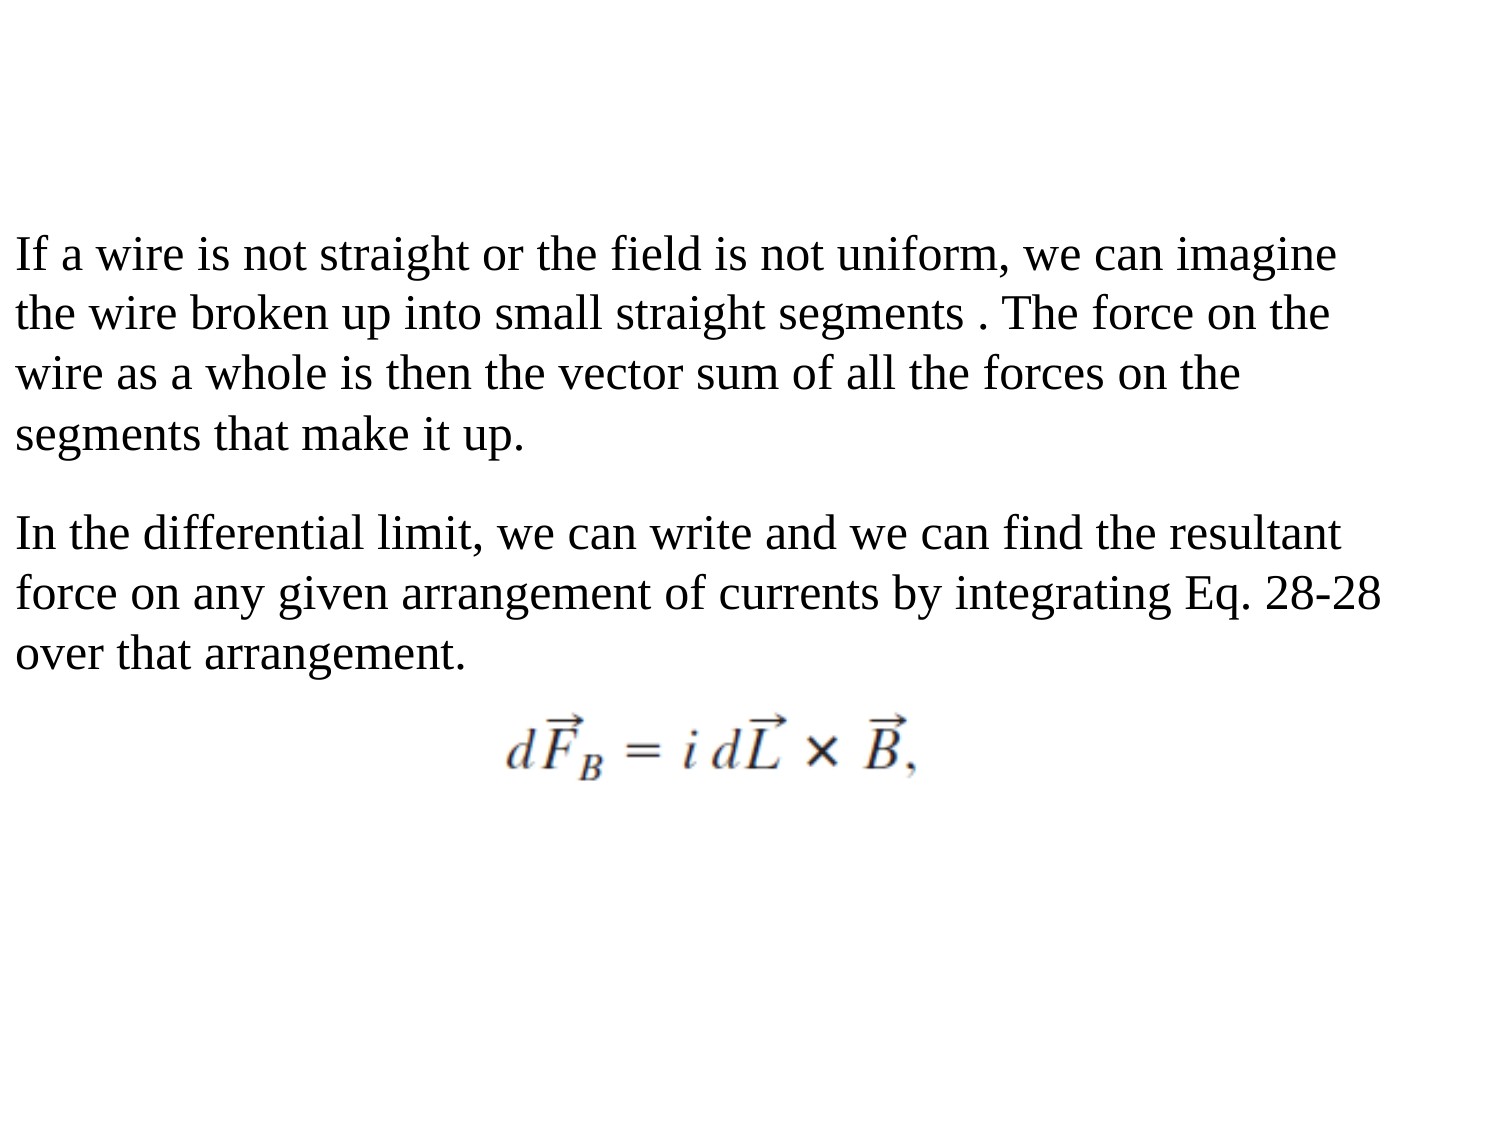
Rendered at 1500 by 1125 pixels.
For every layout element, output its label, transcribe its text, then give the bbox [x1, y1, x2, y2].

text_box If a wire is not straight or the field is not uniform, we can imagine the wire broken up into small straight segments . The force on the wire as a whole is then the vector sum of all the forces on the segments that make it up. In the differential limit, we can write and we can find the resultant force on any given arrangement of currents by integrating Eq. 28-28 over that arrangement. [0, 212, 1425, 688]
picture [487, 699, 930, 788]
